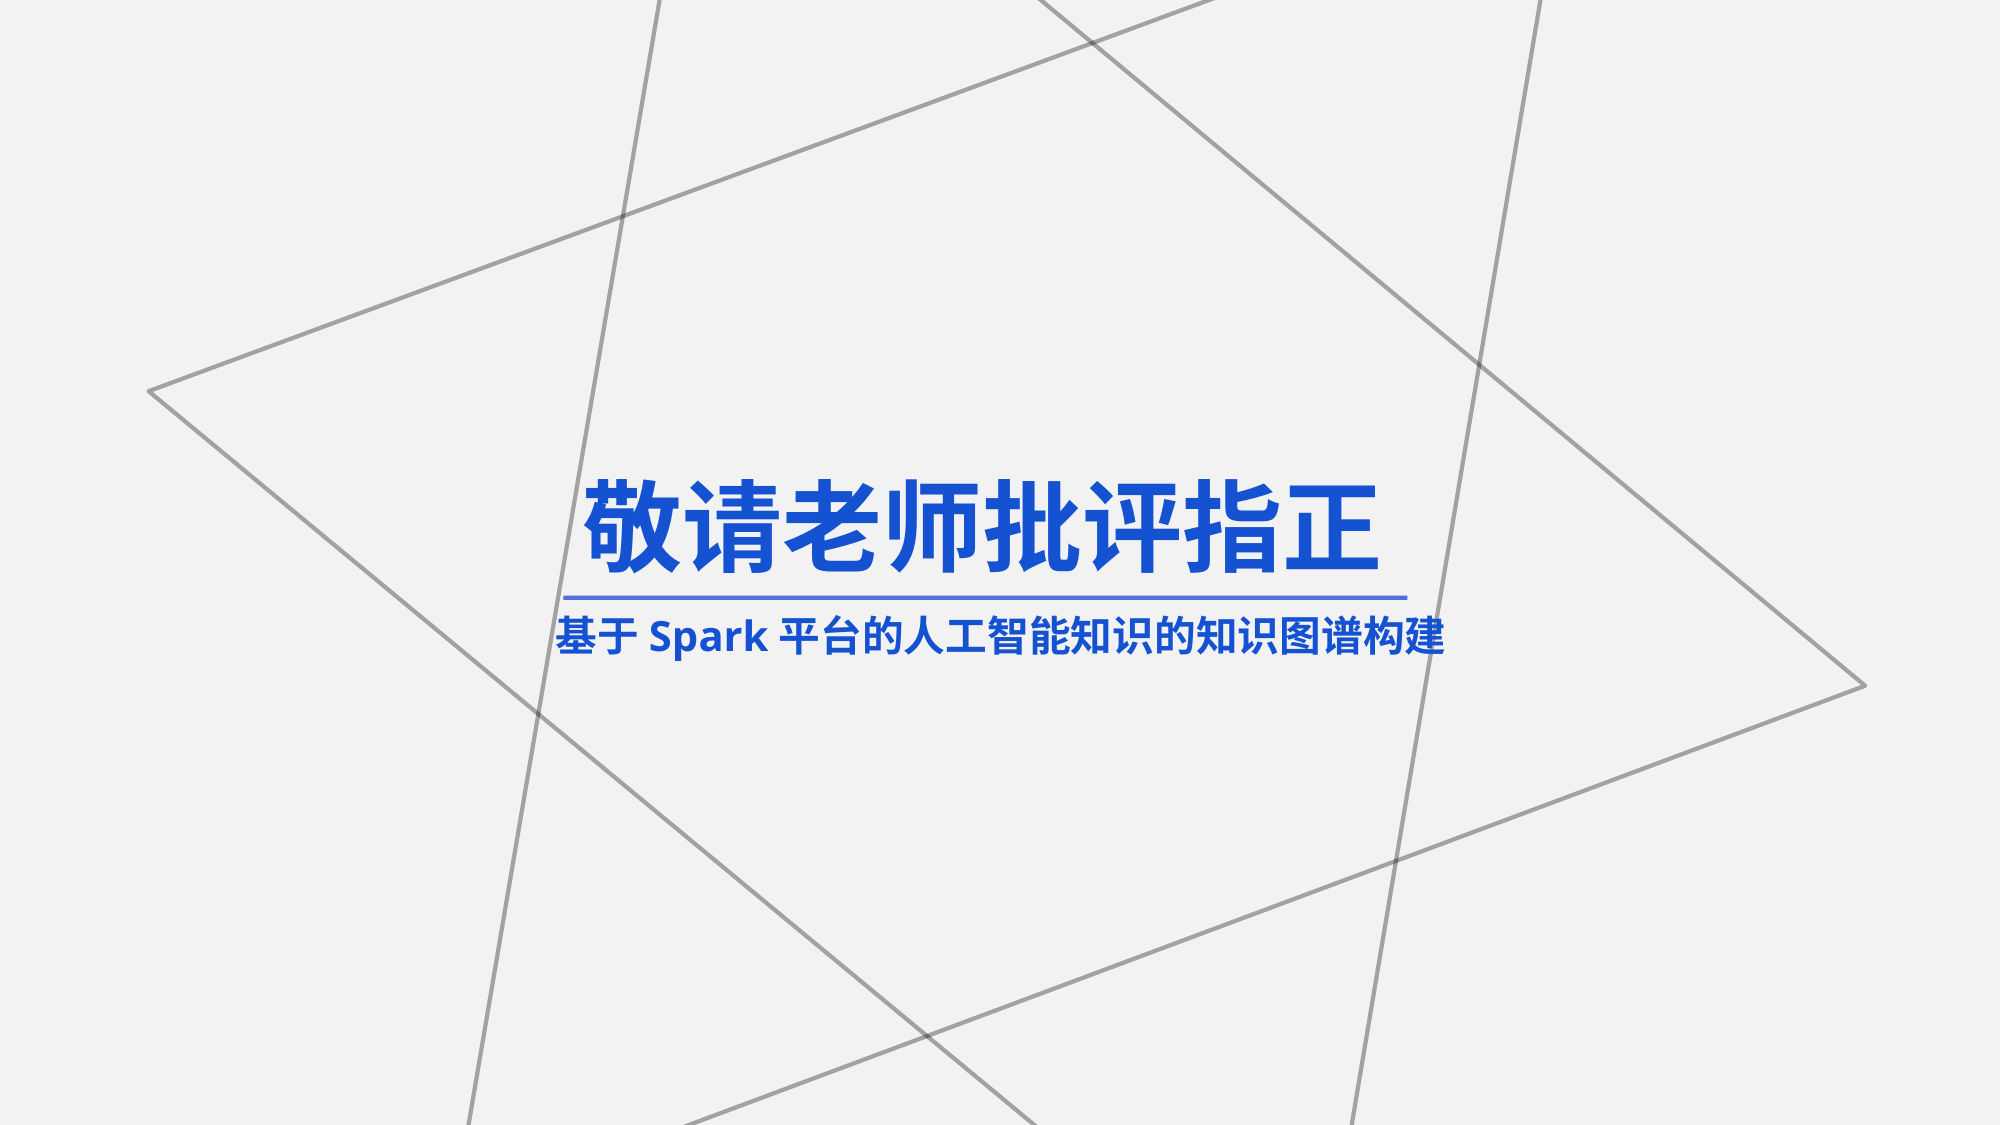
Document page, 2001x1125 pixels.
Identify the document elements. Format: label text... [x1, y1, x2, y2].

text_box [146, 215, 620, 715]
text_box [466, 0, 1868, 1125]
text_box 敬请老师批评指正 [567, 457, 1403, 593]
text_box 基于Spark平台的人工智能知识的知识图谱构建 [531, 601, 1471, 667]
text_box [1094, 0, 1543, 363]
text_box [927, 863, 1398, 1125]
